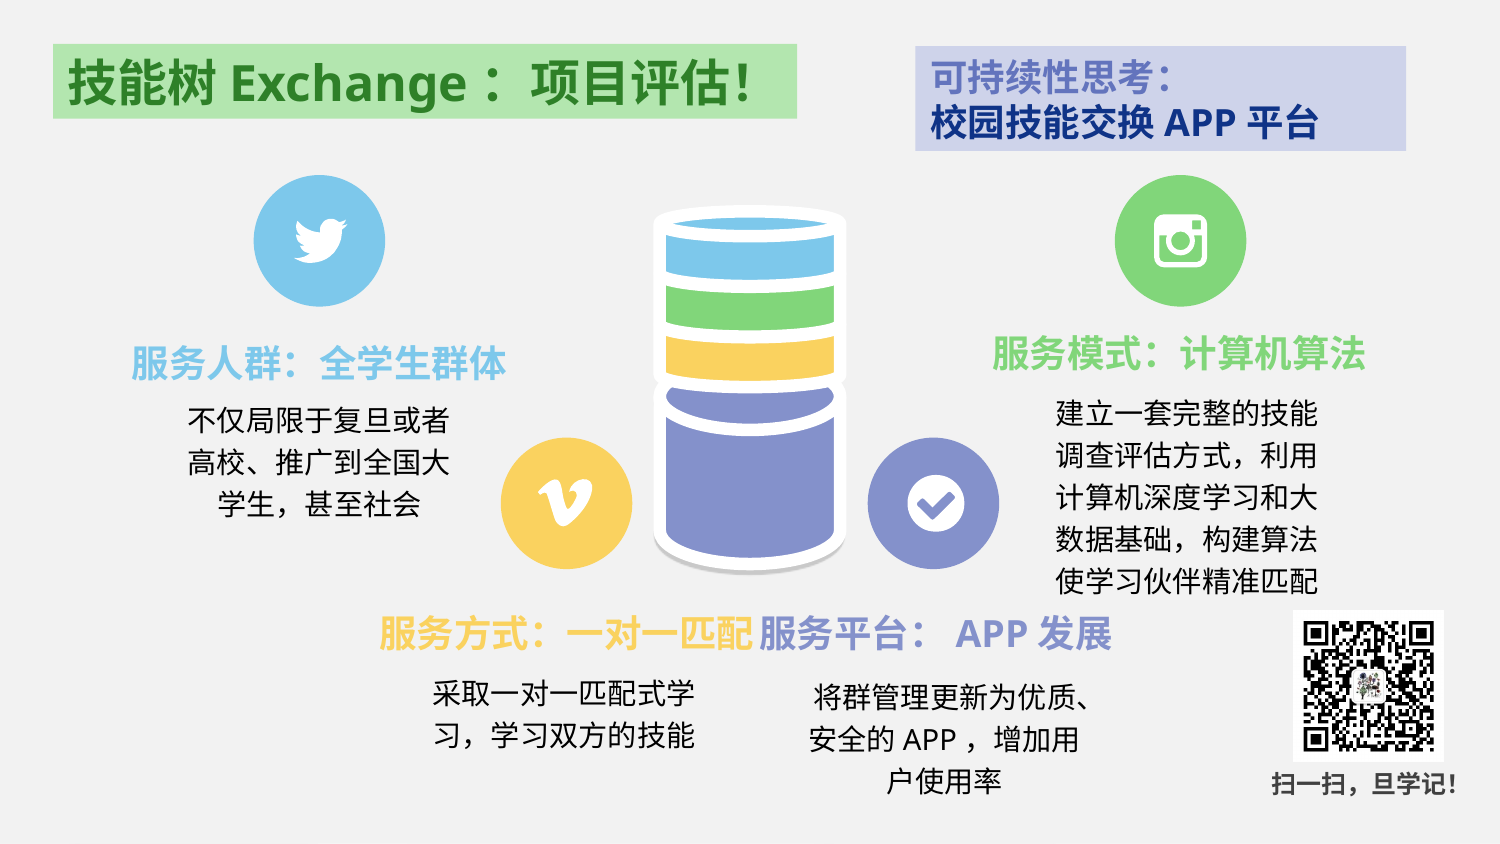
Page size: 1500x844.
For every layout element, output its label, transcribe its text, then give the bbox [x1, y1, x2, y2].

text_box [167, 174, 471, 495]
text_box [412, 437, 719, 748]
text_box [1028, 174, 1339, 530]
picture [1293, 610, 1444, 762]
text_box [784, 437, 1097, 772]
text_box 可持续性思考： 校园技能交换APP平台 [915, 46, 1407, 151]
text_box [659, 211, 841, 565]
